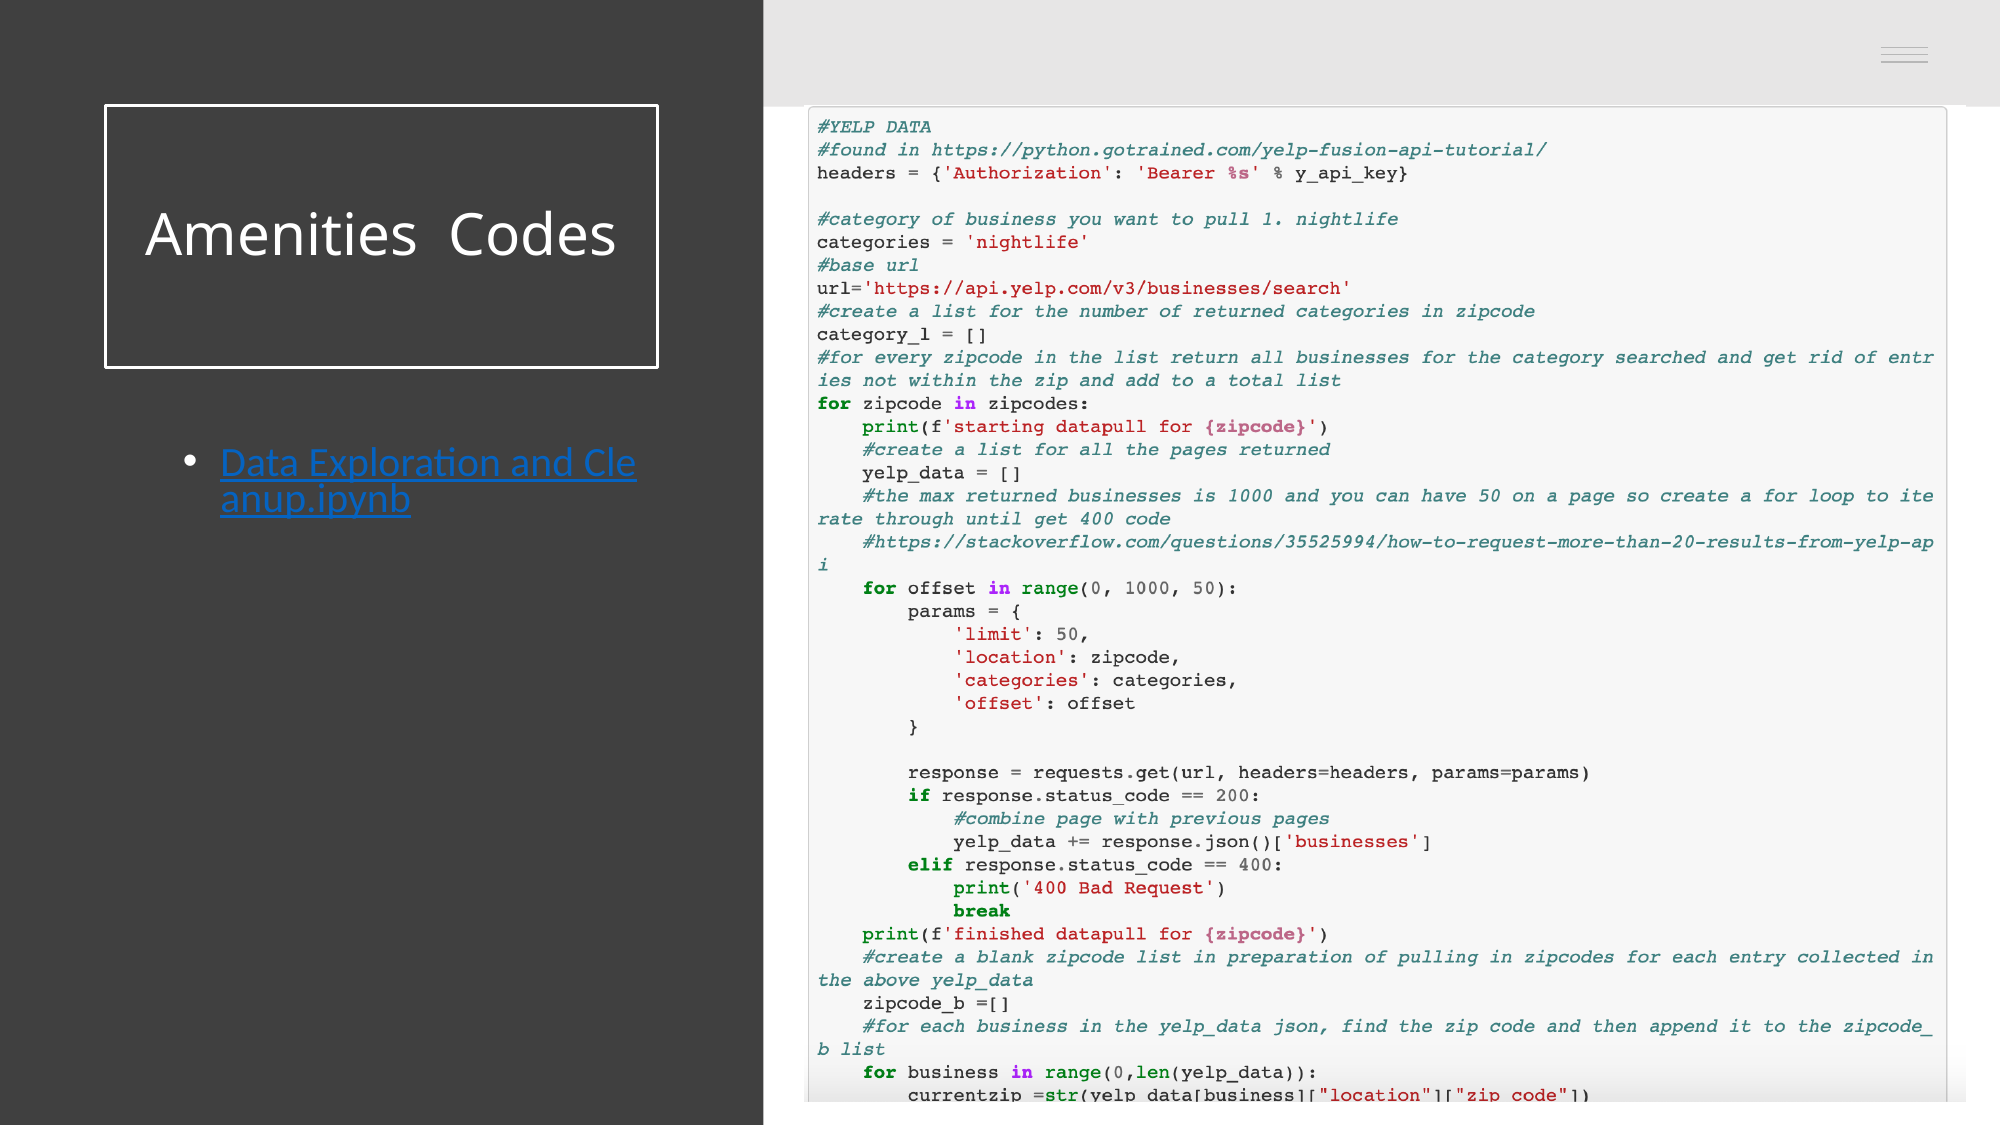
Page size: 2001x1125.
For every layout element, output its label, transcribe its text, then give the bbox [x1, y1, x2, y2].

text_box [0, 0, 764, 1125]
list Data Exploration and Cleanup.ipynb [105, 432, 658, 994]
title Amenities Codes [105, 105, 658, 368]
picture [804, 105, 1966, 1102]
